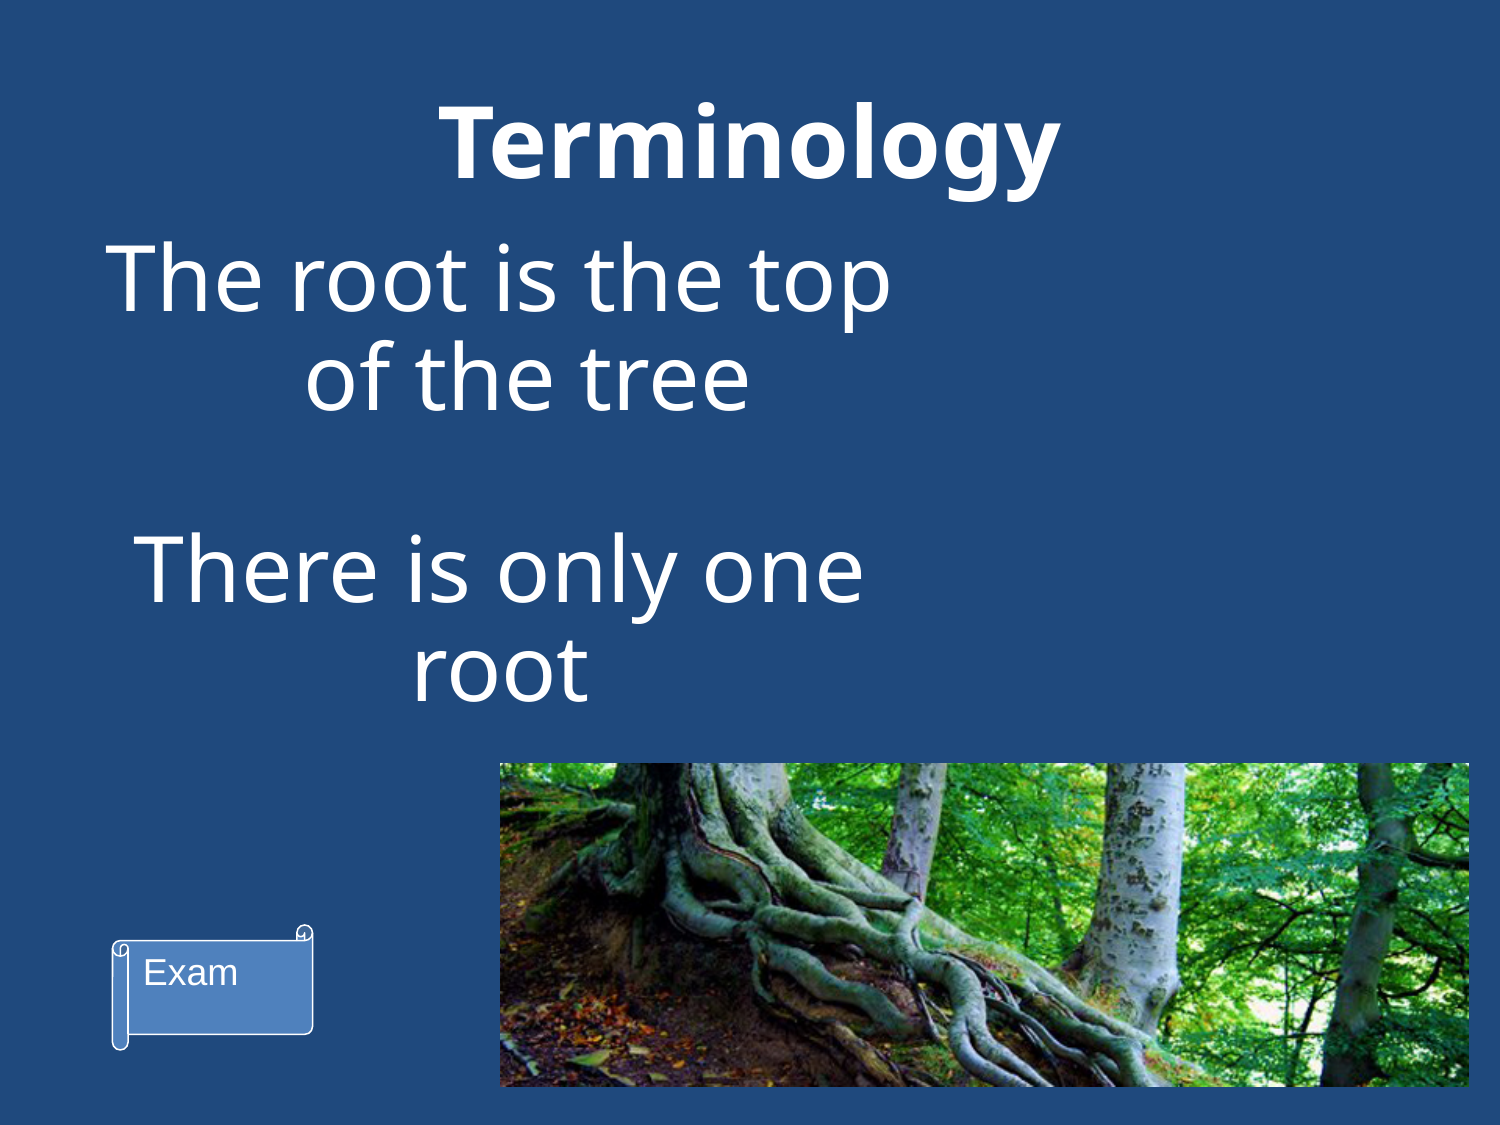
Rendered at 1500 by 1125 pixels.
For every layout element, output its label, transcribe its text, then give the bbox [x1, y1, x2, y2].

picture [499, 763, 1469, 1087]
list The root is the top of the tree There is only one root [81, 224, 919, 863]
title Terminology [75, 45, 1425, 233]
text_box Exam [112, 924, 313, 1050]
